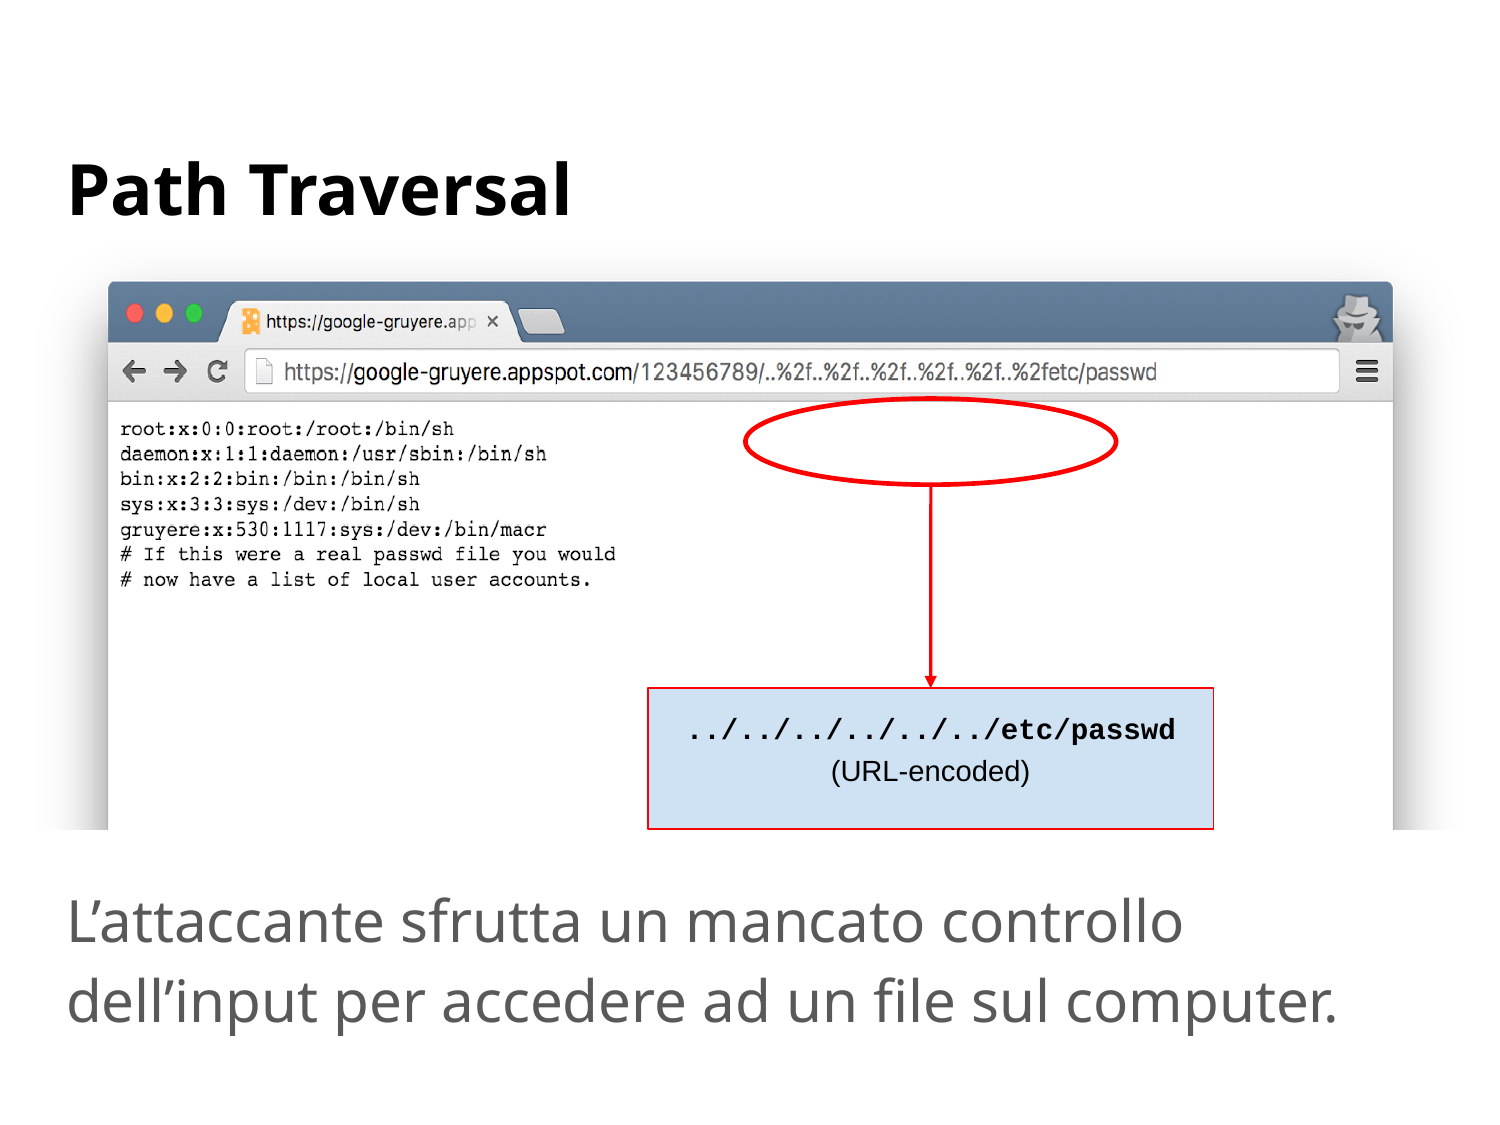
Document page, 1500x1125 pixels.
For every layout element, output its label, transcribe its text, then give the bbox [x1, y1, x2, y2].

title Path Traversal [51, 129, 1449, 227]
picture [25, 228, 1475, 830]
list L’attaccante sfrutta un mancato controllo dell’input per accedere ad un file sul computer. [51, 858, 1449, 1086]
